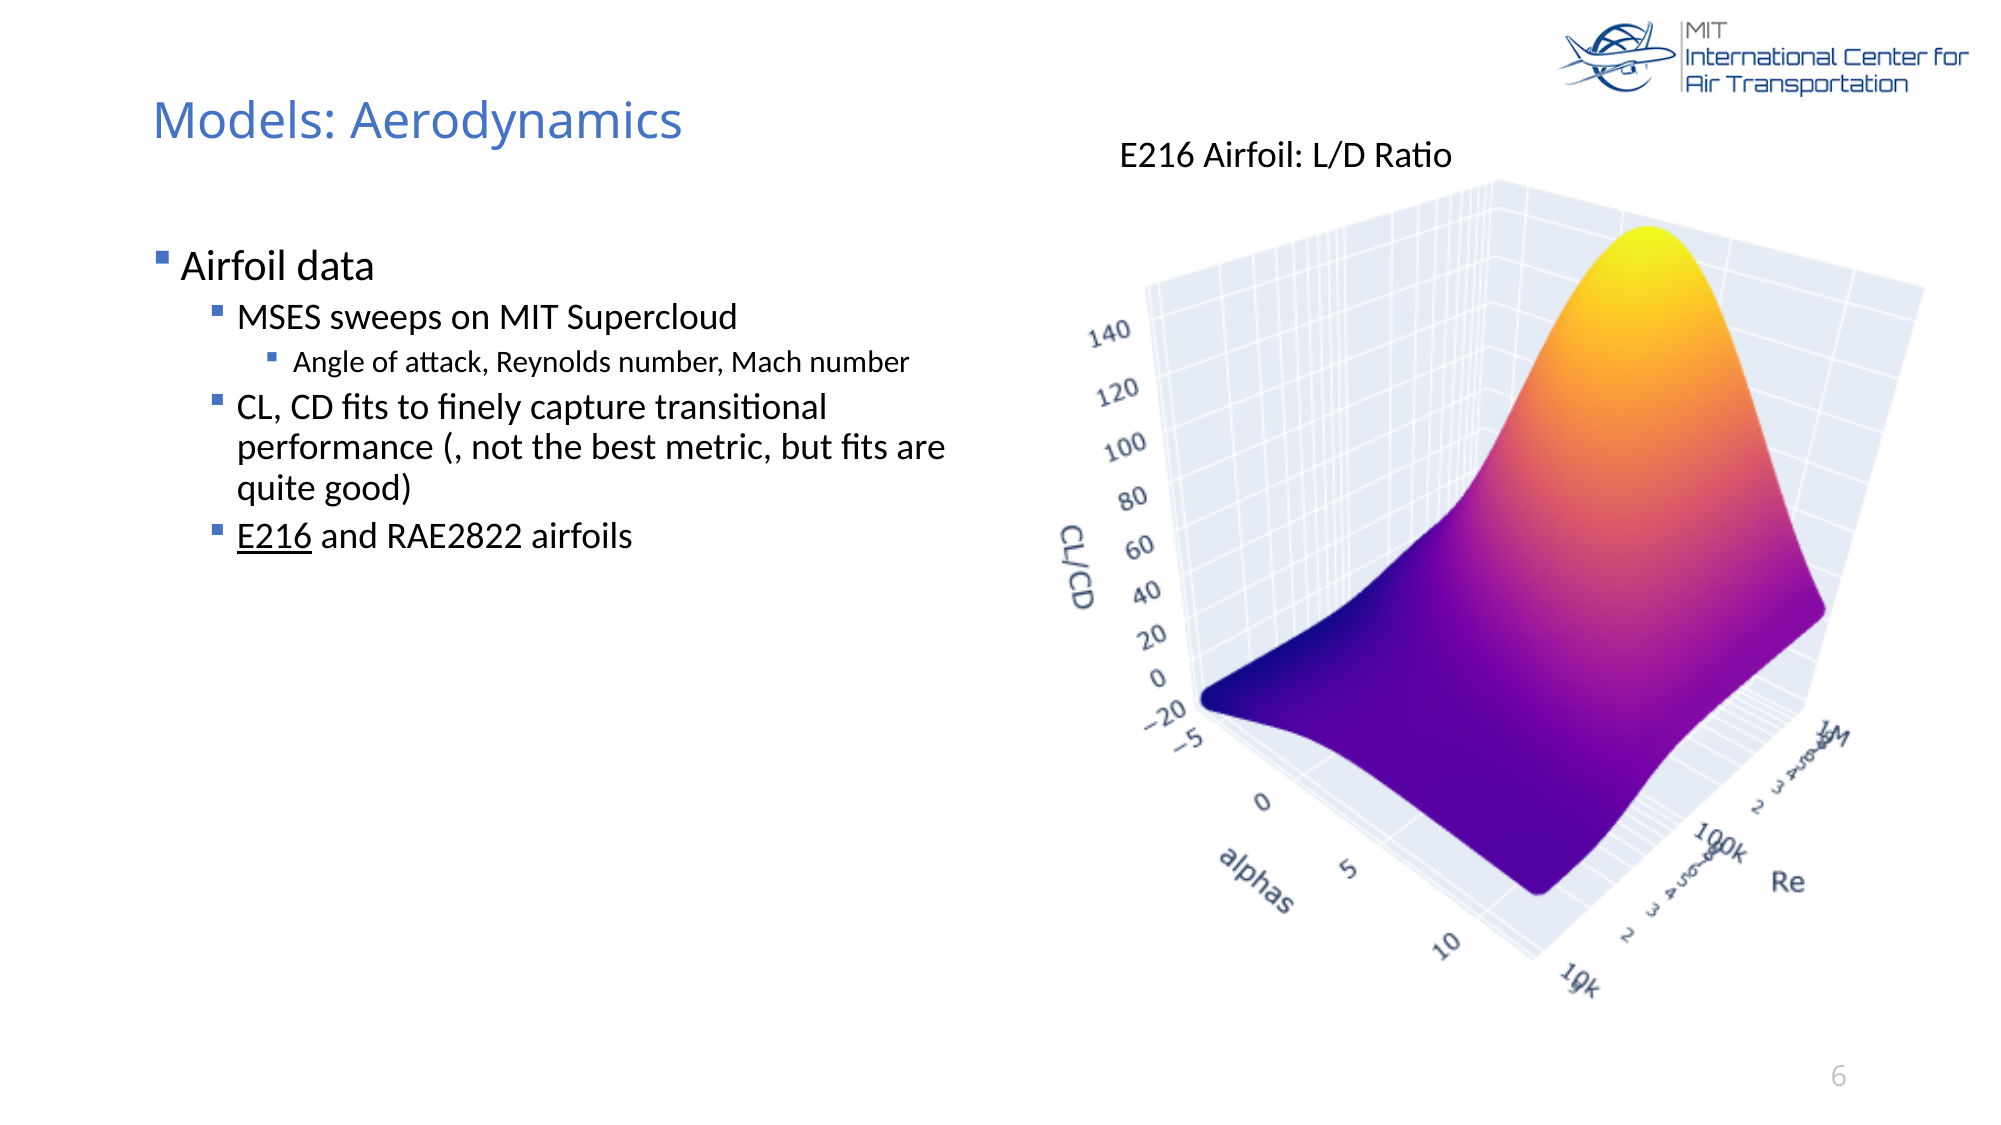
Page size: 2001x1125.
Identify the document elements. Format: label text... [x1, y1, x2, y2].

text_box E216 Airfoil: L/D Ratio [1104, 122, 1549, 166]
title Models: Aerodynamics [137, 59, 1527, 185]
picture [1049, 166, 1940, 1014]
picture [1558, 19, 2000, 106]
slide_number 6 [1412, 1051, 1863, 1103]
